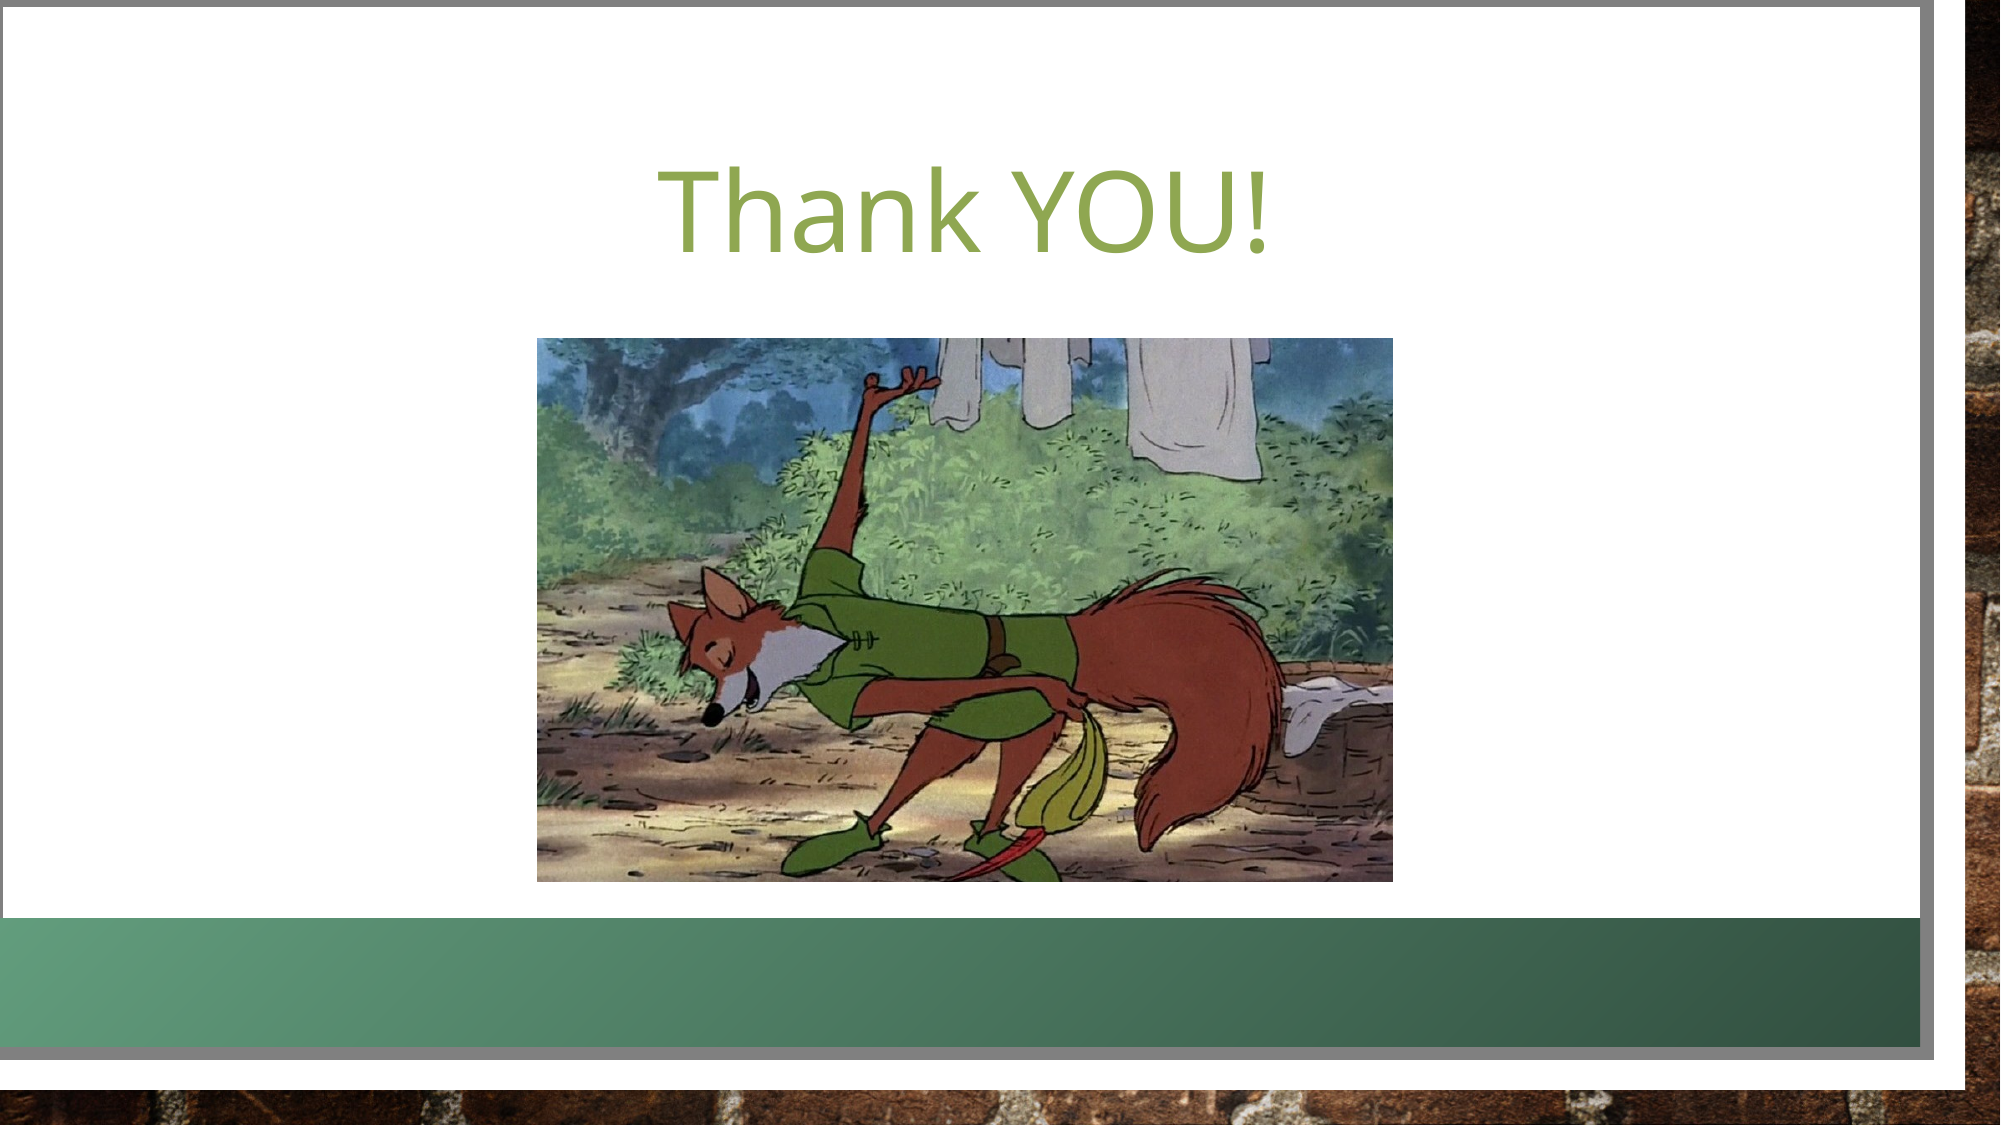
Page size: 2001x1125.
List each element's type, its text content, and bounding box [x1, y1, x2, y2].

text_box Thank YOU! [112, 112, 1818, 302]
picture [536, 338, 1394, 882]
picture [0, 0, 2001, 1125]
